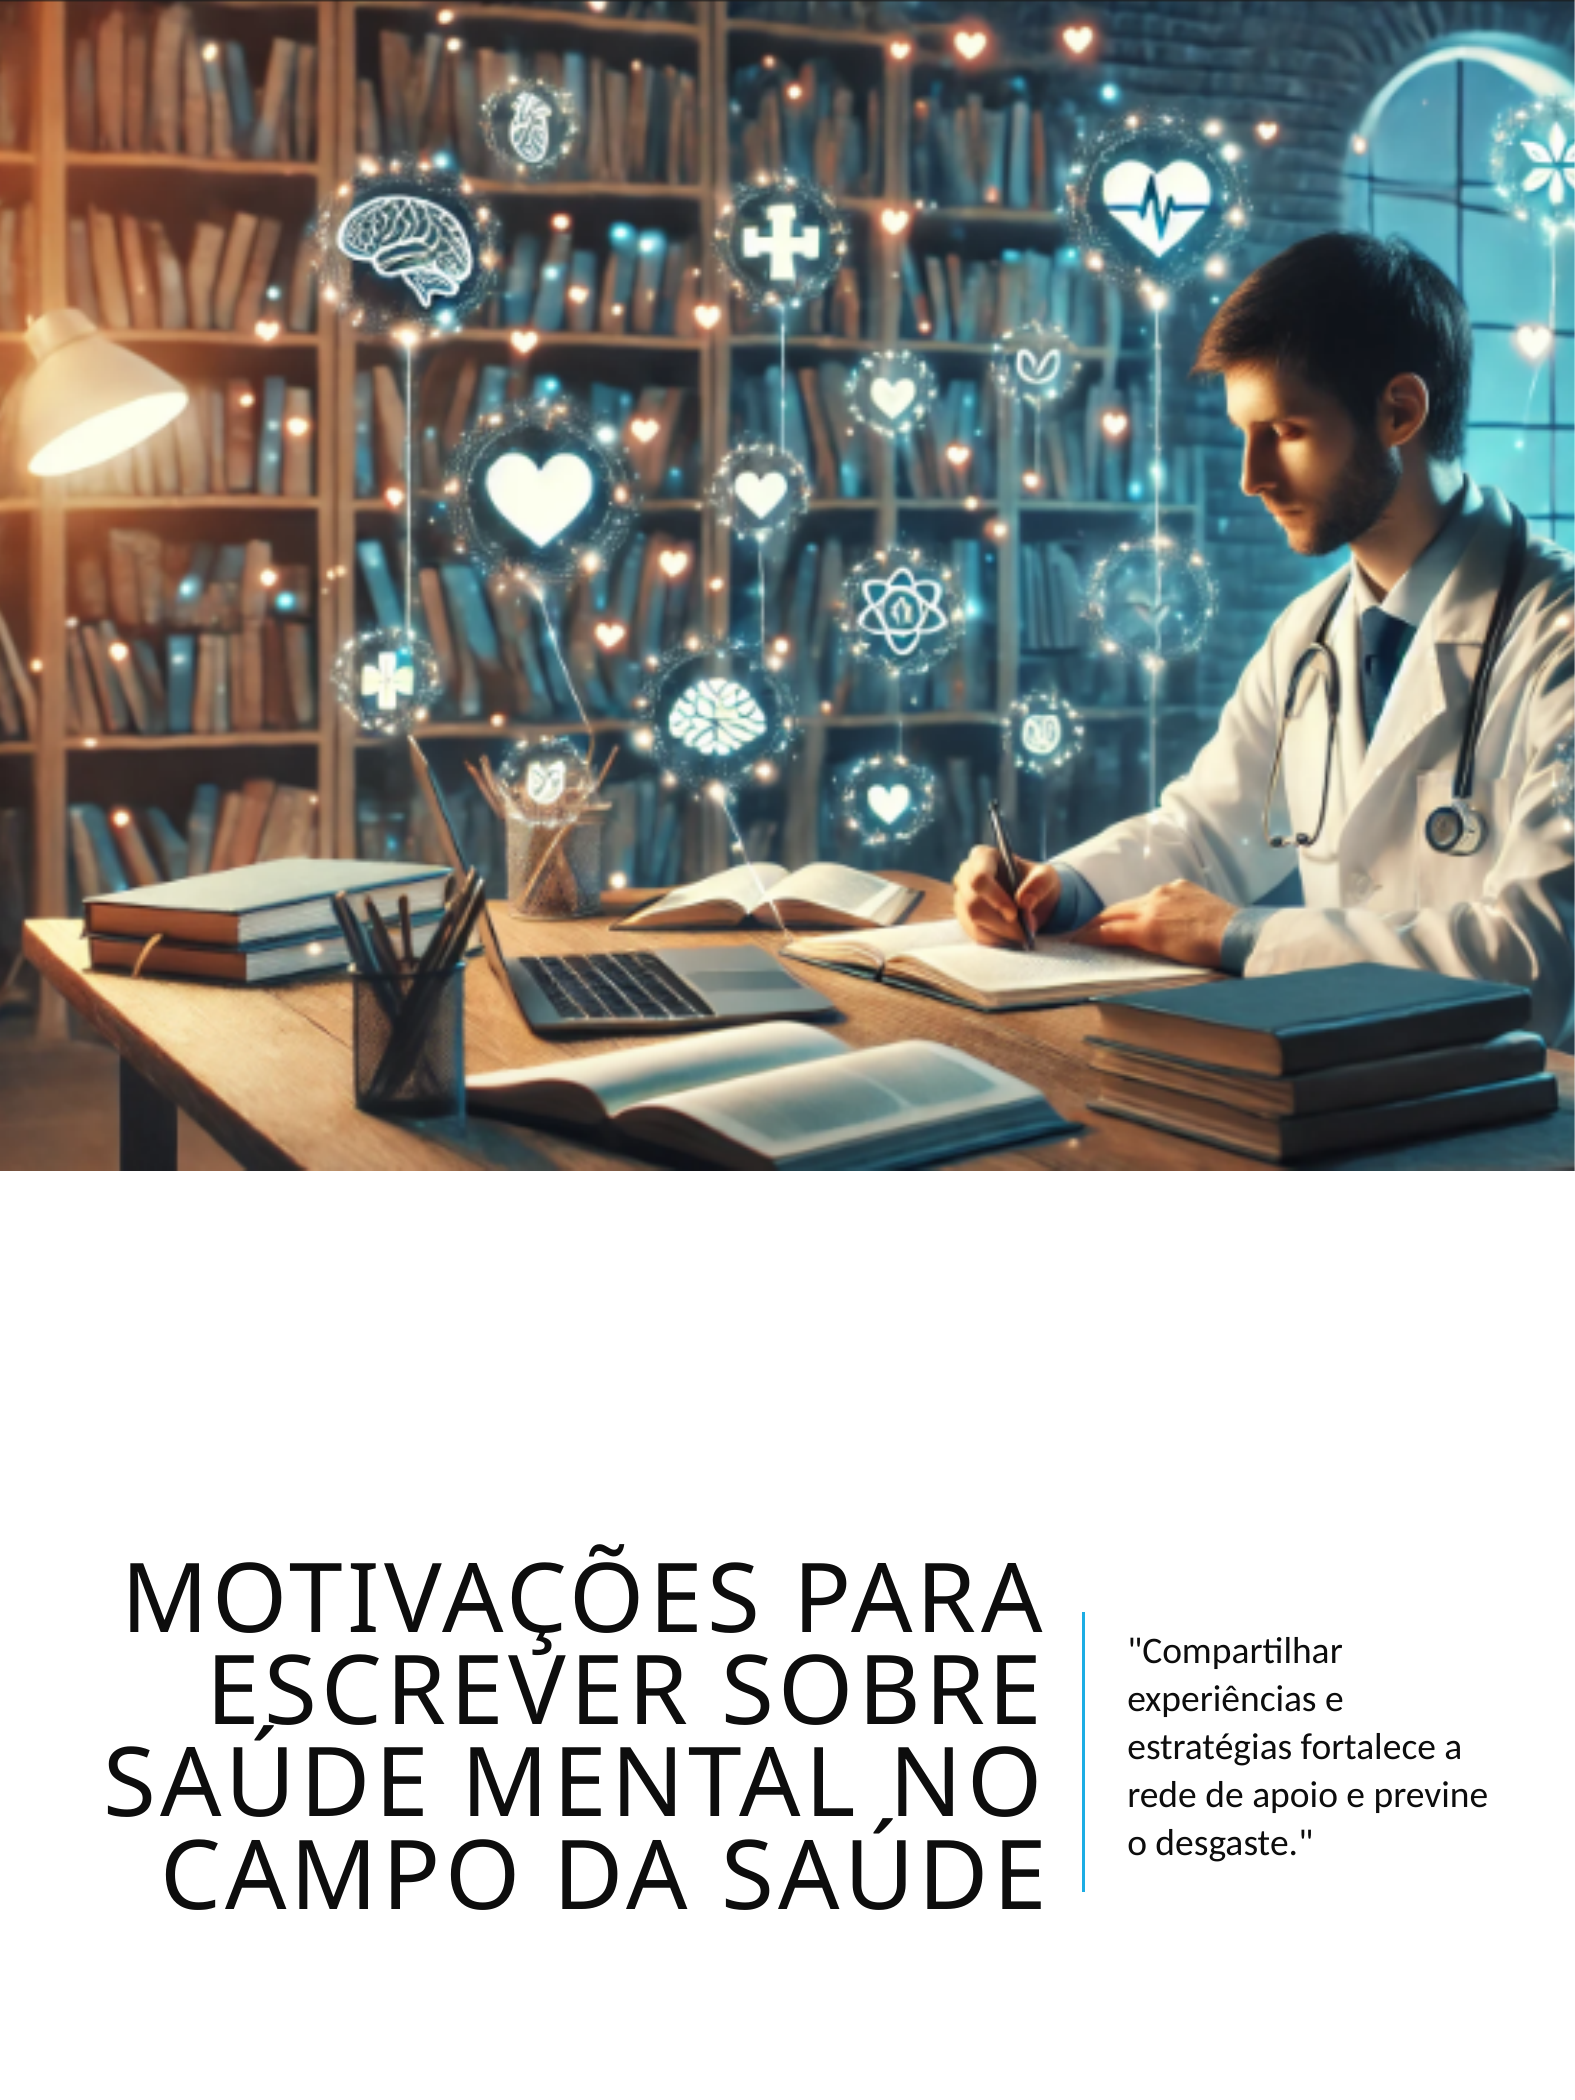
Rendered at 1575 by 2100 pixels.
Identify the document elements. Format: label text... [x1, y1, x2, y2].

title Motivações para Escrever sobre Saúde Mental no Campo da Saúde [59, 1518, 1064, 1967]
picture [0, 0, 1575, 1171]
list "Compartilhar experiências e estratégias fortalece a rede de apoio e previne o desgaste." [1112, 1182, 1526, 2100]
